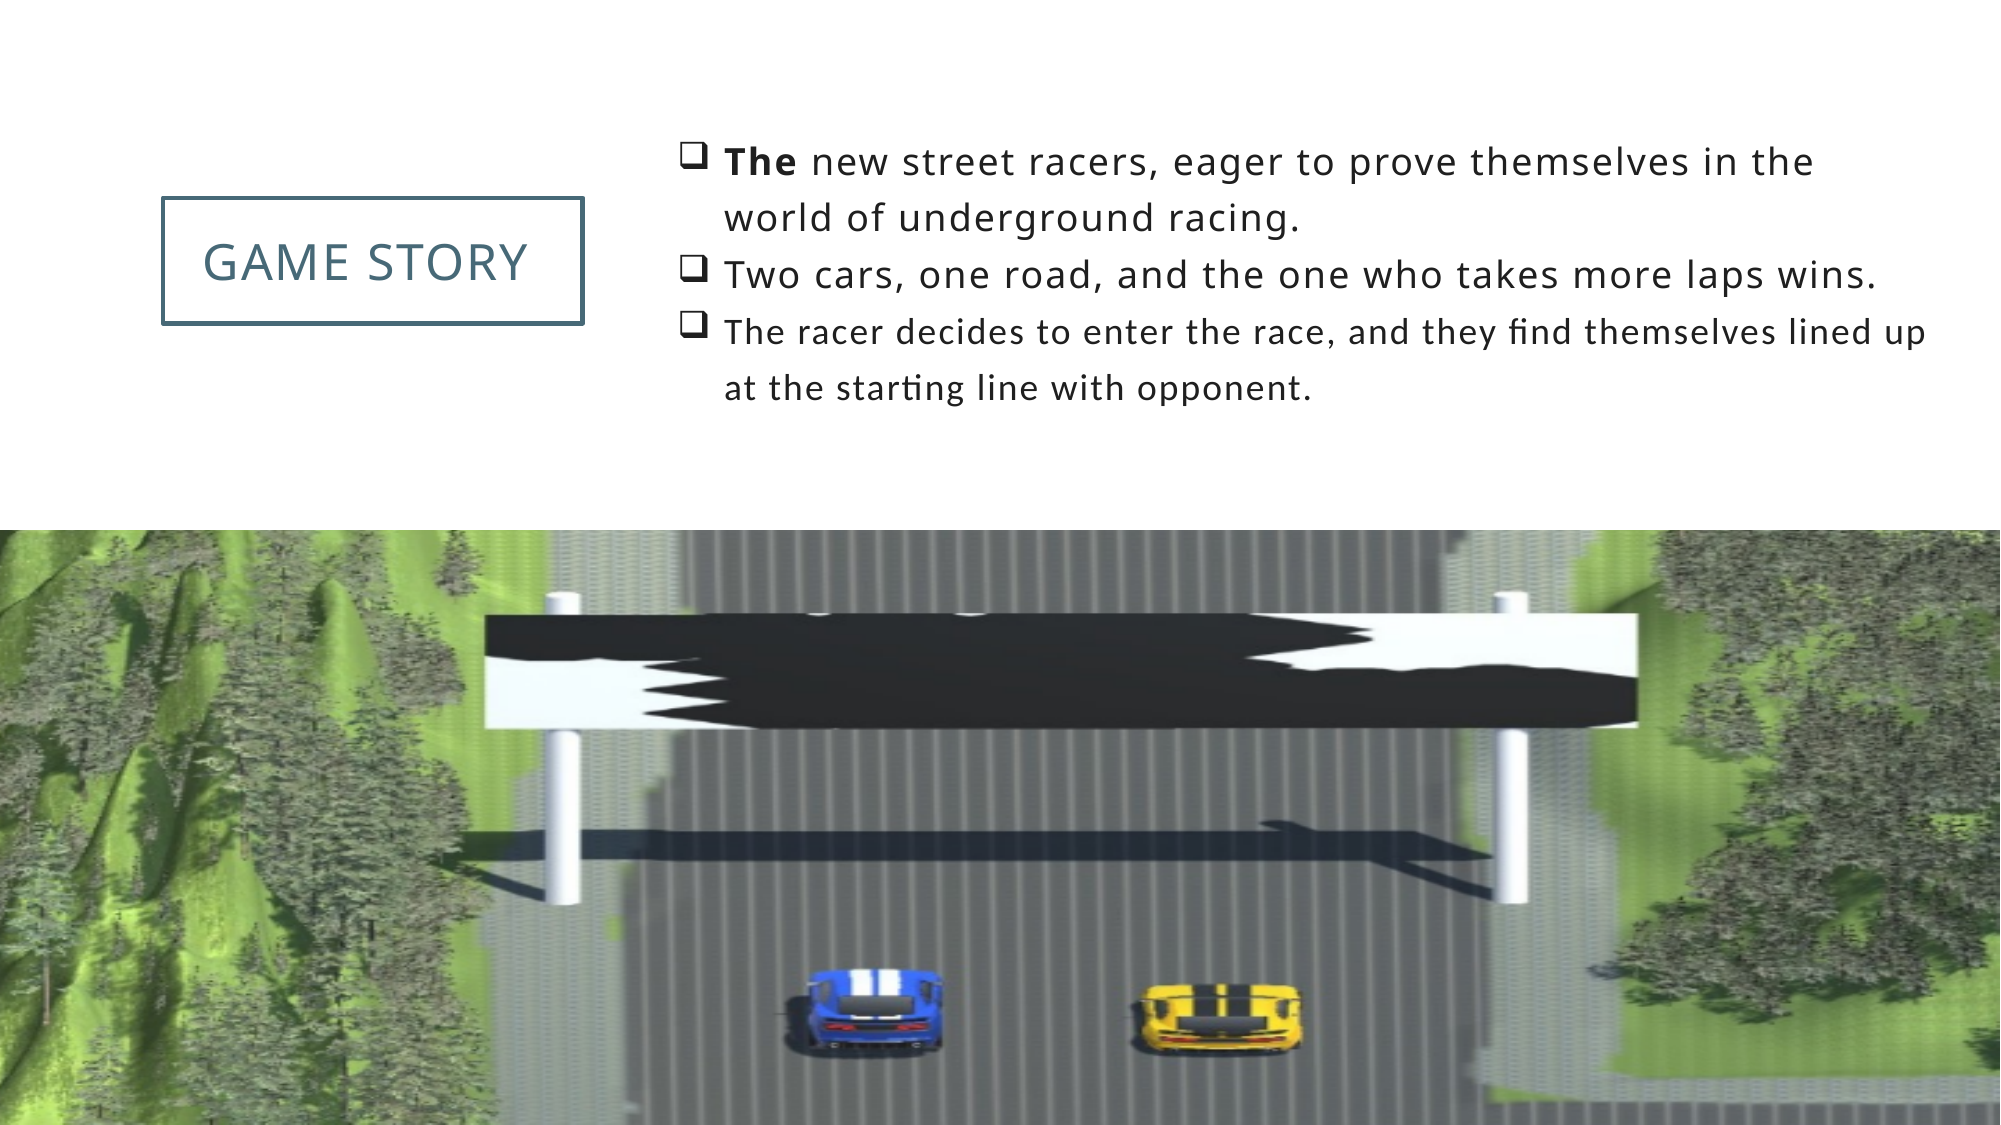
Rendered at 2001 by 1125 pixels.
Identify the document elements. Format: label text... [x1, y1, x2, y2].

picture [0, 530, 2000, 1125]
list The new street racers, eager to prove themselves in the world of underground racing. Two cars, one road, and the one who takes more laps wins. The racer decides to enter the race, and they find themselves lined up at the starting line with opponent. [662, 119, 1950, 463]
title Game Story [161, 196, 585, 326]
